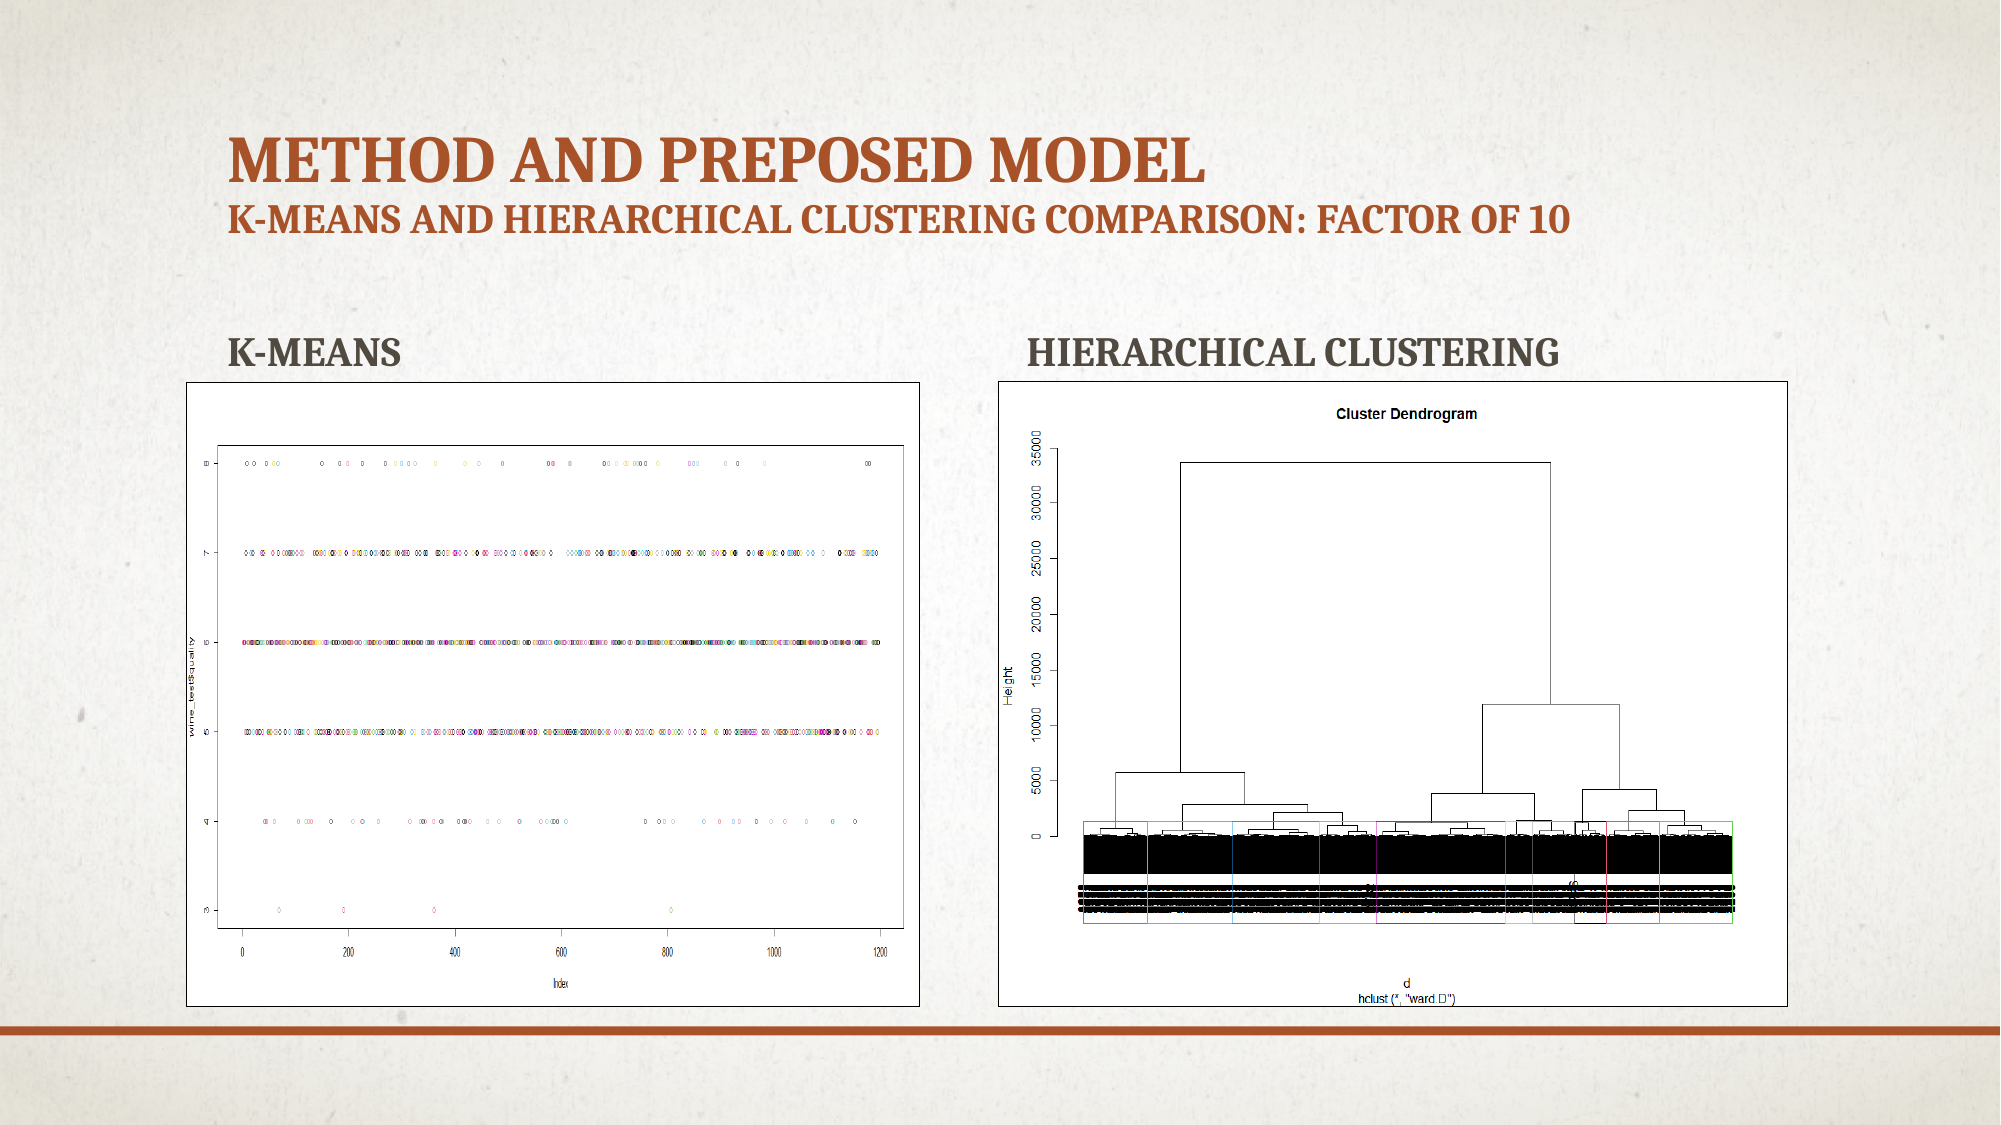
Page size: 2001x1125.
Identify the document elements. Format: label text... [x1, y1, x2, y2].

title Method and Preposed Model K-means and Hierarchical Clustering Comparison: Factor of 10 [212, 62, 1788, 250]
list K-means [212, 299, 988, 406]
picture [0, 0, 2001, 1125]
list Hierarchical Clustering [1011, 299, 1788, 381]
